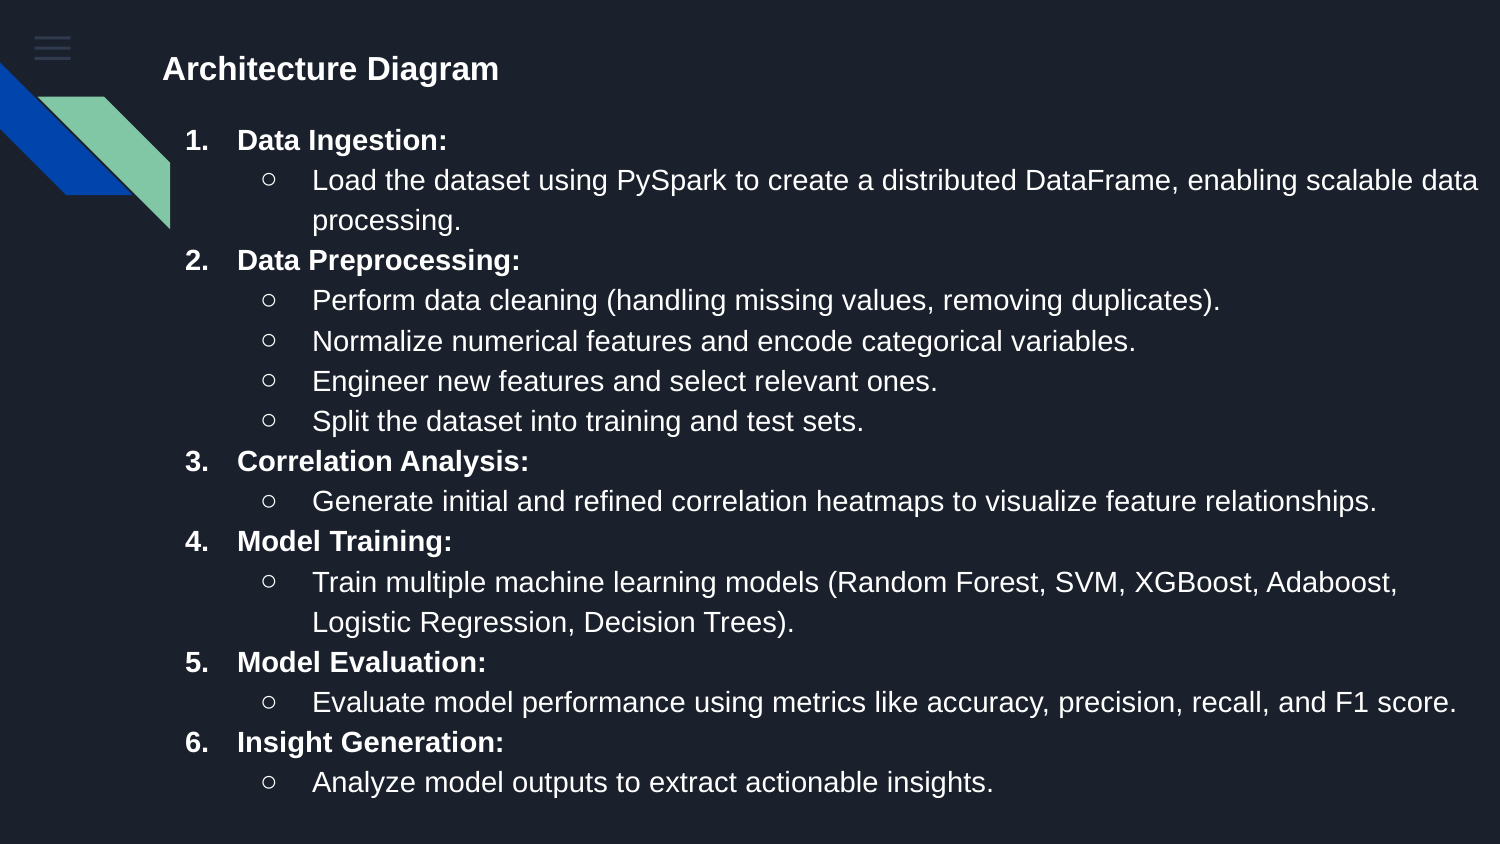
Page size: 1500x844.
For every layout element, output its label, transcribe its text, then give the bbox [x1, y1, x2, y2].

text_box Architecture Diagram Data Ingestion: Load the dataset using PySpark to create a distributed DataFrame, enabling scalable data processing. Data Preprocessing: Perform data cleaning (handling missing values, removing duplicates). Normalize numerical features and encode categorical variables. Engineer new features and select relevant ones. Split the dataset into training and test sets. Correlation Analysis: Generate initial and refined correlation heatmaps to visualize feature relationships. Model Training: Train multiple machine learning models (Random Forest, SVM, XGBoost, Adaboost, Logistic Regression, Decision Trees). Model Evaluation: Evaluate model performance using metrics like accuracy, precision, recall, and F1 score. Insight Generation: Analyze model outputs to extract actionable insights. [147, 25, 1500, 814]
